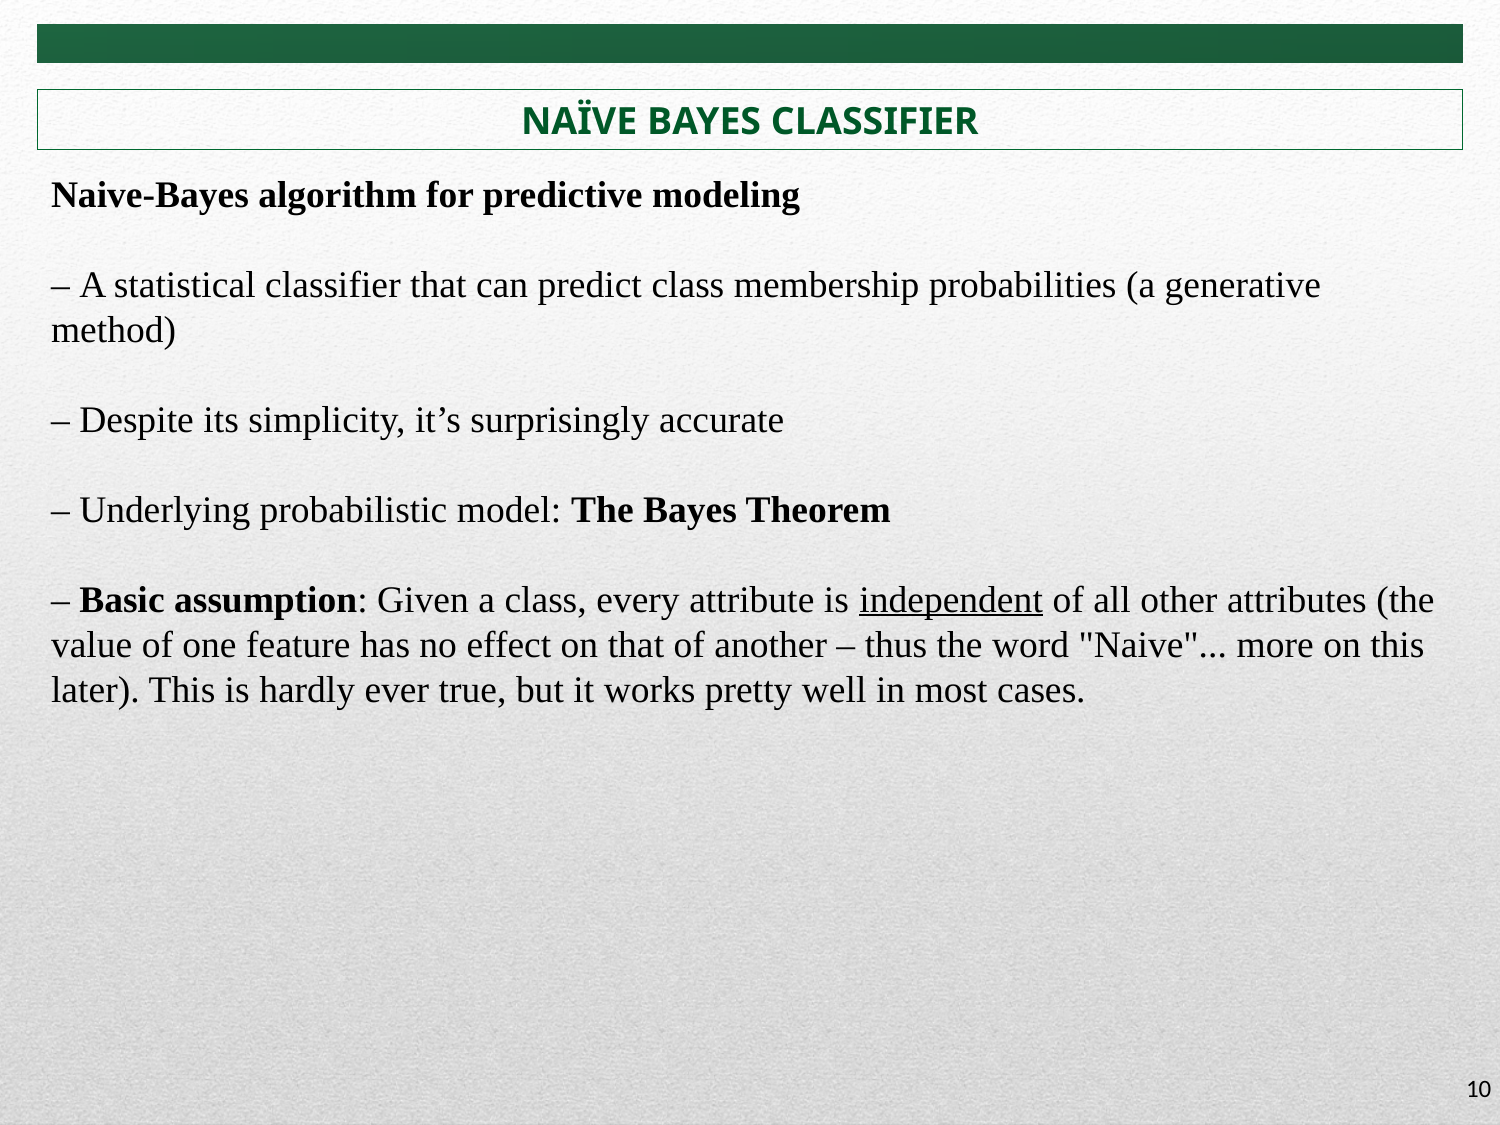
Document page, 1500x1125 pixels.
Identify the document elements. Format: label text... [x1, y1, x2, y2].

title NAÏVE BAYES CLASSIFIER [37, 89, 1463, 150]
picture [37, 24, 1463, 63]
text_box Naive-Bayes algorithm for predictive modeling – A statistical classifier that can predict class membership probabilities (a generative method) – Despite its simplicity, it’s surprisingly accurate – Underlying probabilistic model: The Bayes Theorem – Basic assumption: Given a class, every attribute is independent of all other attributes (the value of one feature has no effect on that of another – thus the word "Naive"... more on this later). This is hardly ever true, but it works pretty well in most cases. [36, 162, 1463, 718]
slide_number 10 [1381, 1065, 1500, 1125]
